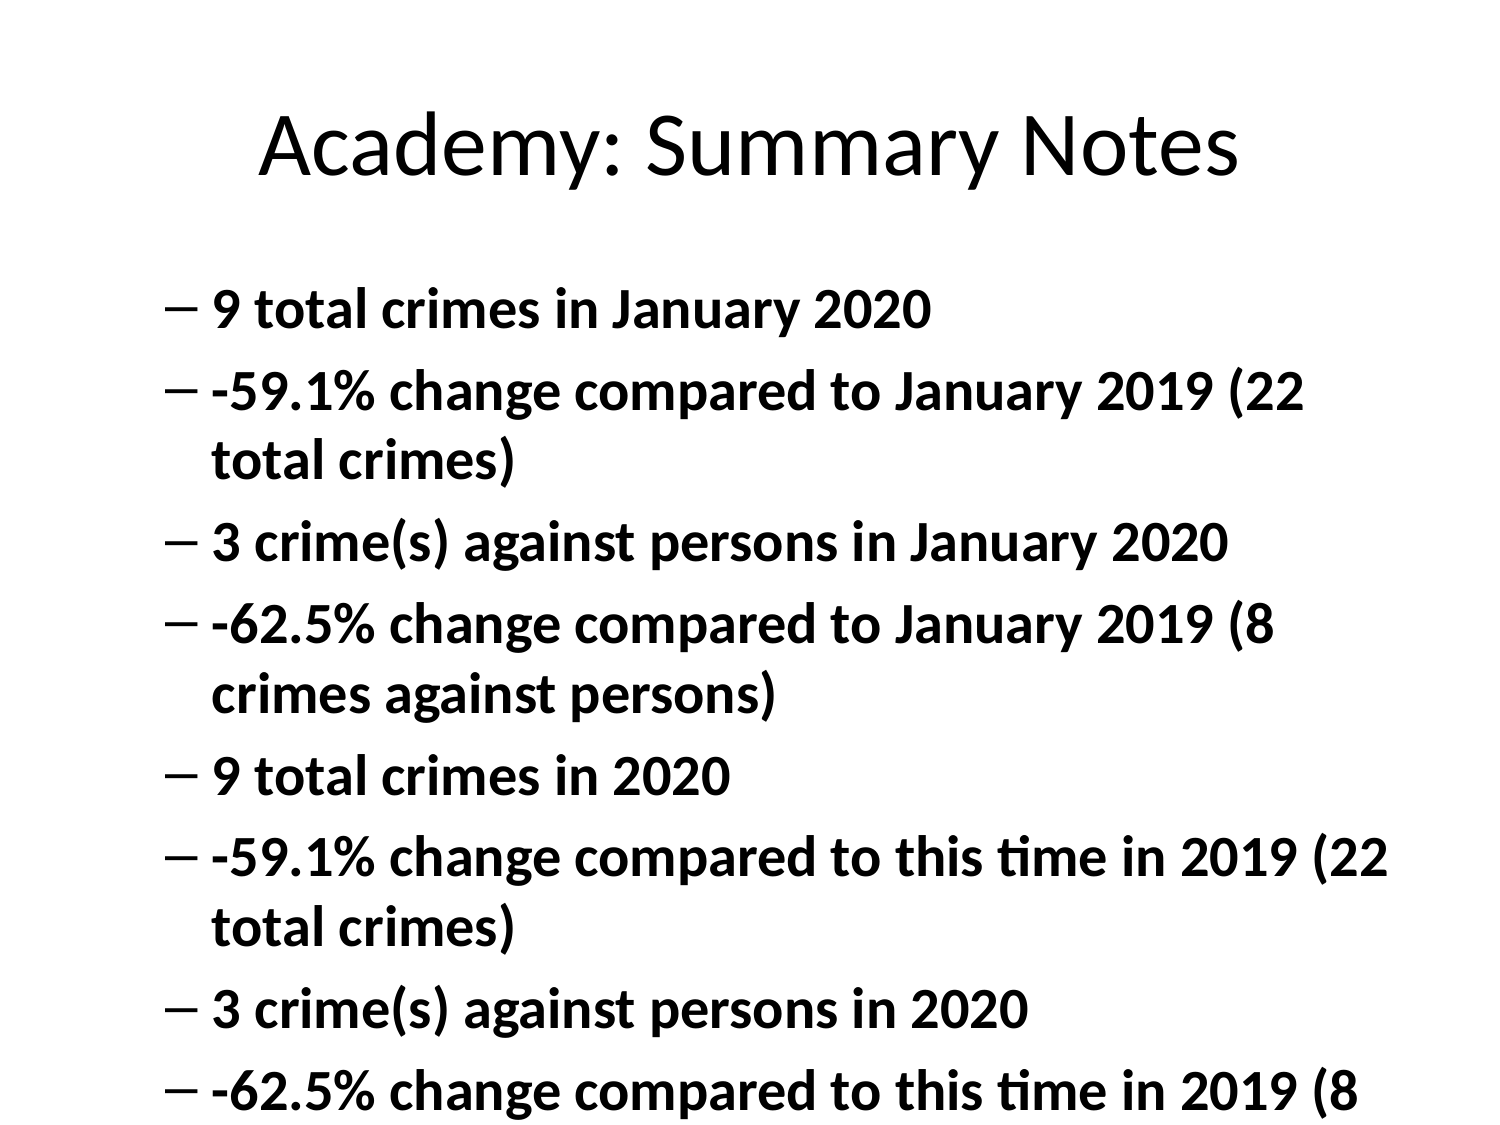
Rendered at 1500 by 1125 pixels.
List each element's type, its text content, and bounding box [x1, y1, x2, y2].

list 9 total crimes in January 2020 -59.1% change compared to January 2019 (22 total crimes) 3 crime(s) against persons in January 2020 -62.5% change compared to January 2019 (8 crimes against persons) 9 total crimes in 2020 -59.1% change compared to this time in 2019 (22 total crimes) 3 crime(s) against persons in 2020 -62.5% change compared to this time in 2019 (8 crimes against persons) [75, 262, 1425, 1005]
title Academy: Summary Notes [75, 45, 1425, 233]
